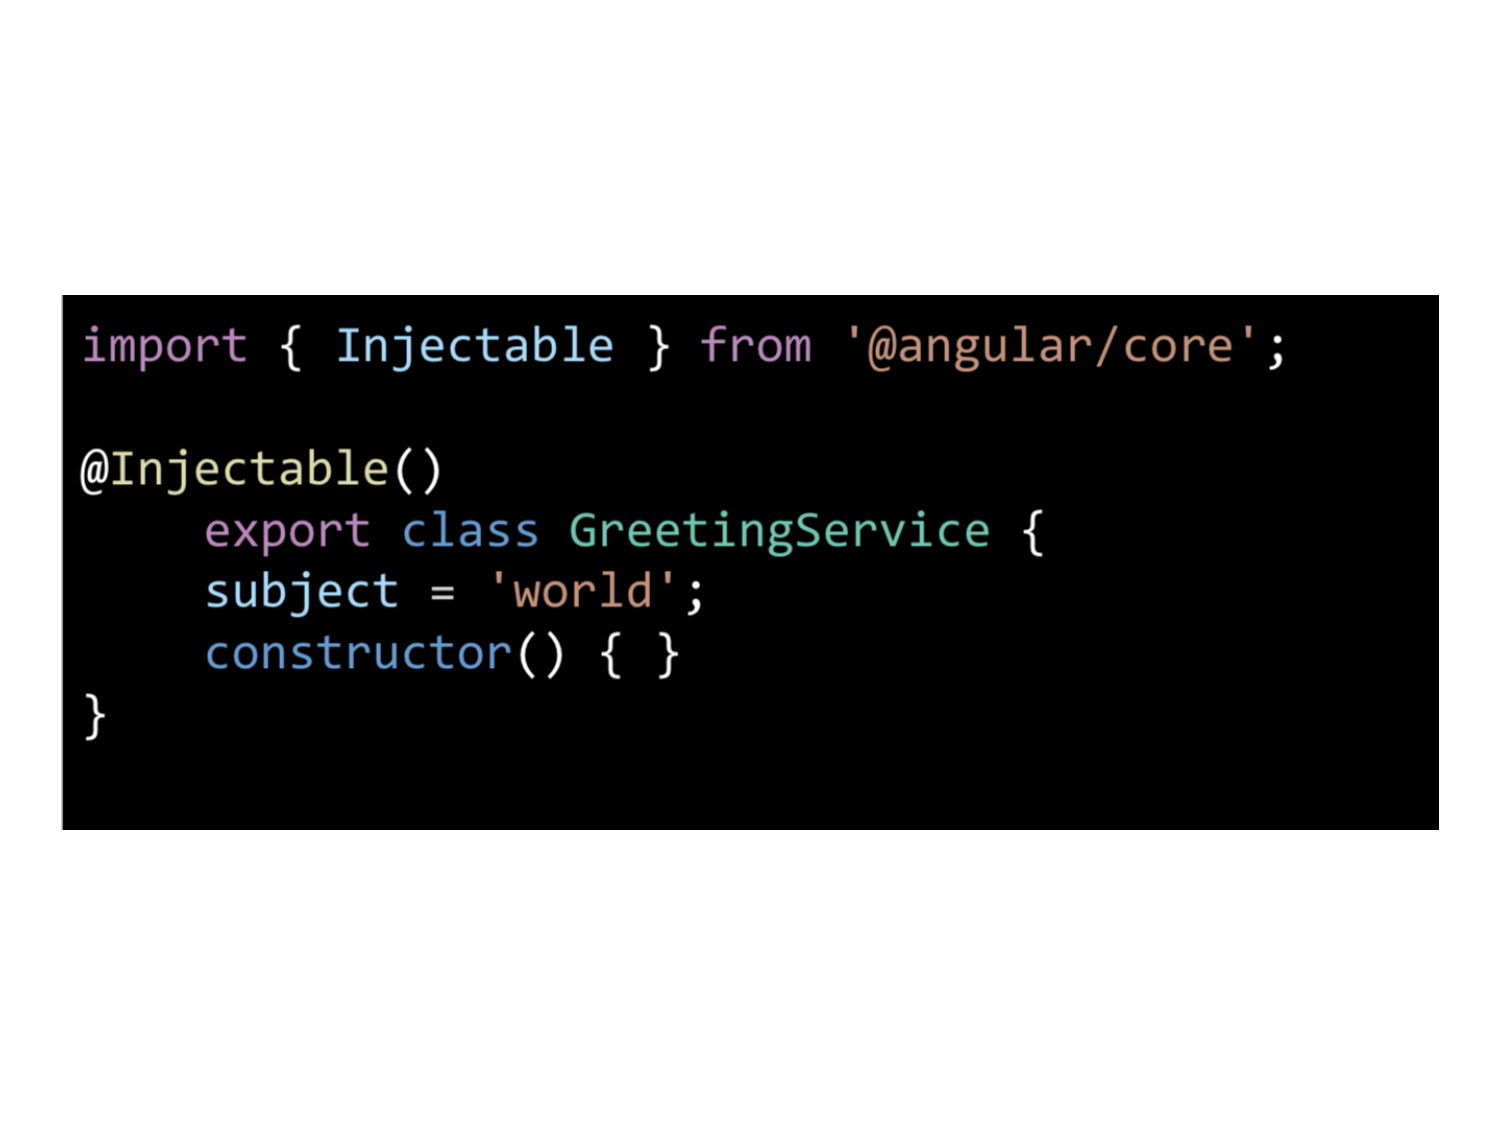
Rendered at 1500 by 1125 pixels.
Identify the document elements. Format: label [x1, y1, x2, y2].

picture [61, 295, 1439, 830]
